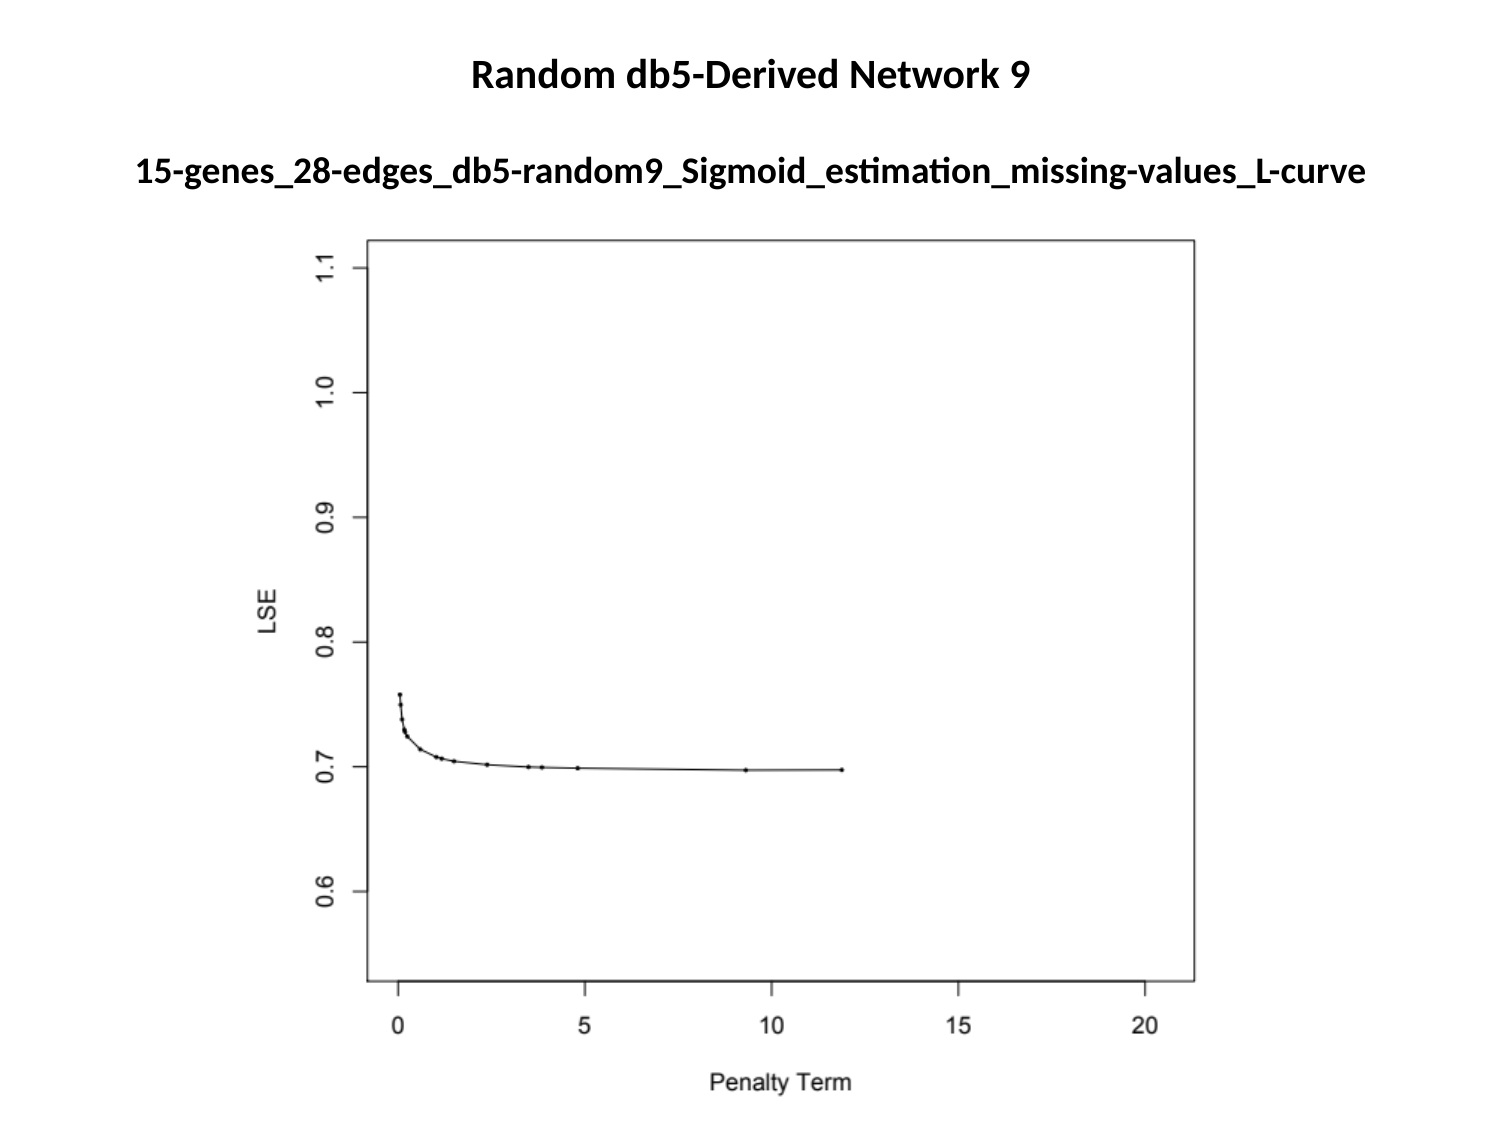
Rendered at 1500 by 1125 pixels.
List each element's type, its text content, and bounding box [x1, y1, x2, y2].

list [0, 123, 1500, 1125]
title Random db5-Derived Network 9 15-genes_28-edges_db5-random9_Sigmoid_estimation_missing-values_L-curve [0, 4, 1500, 123]
